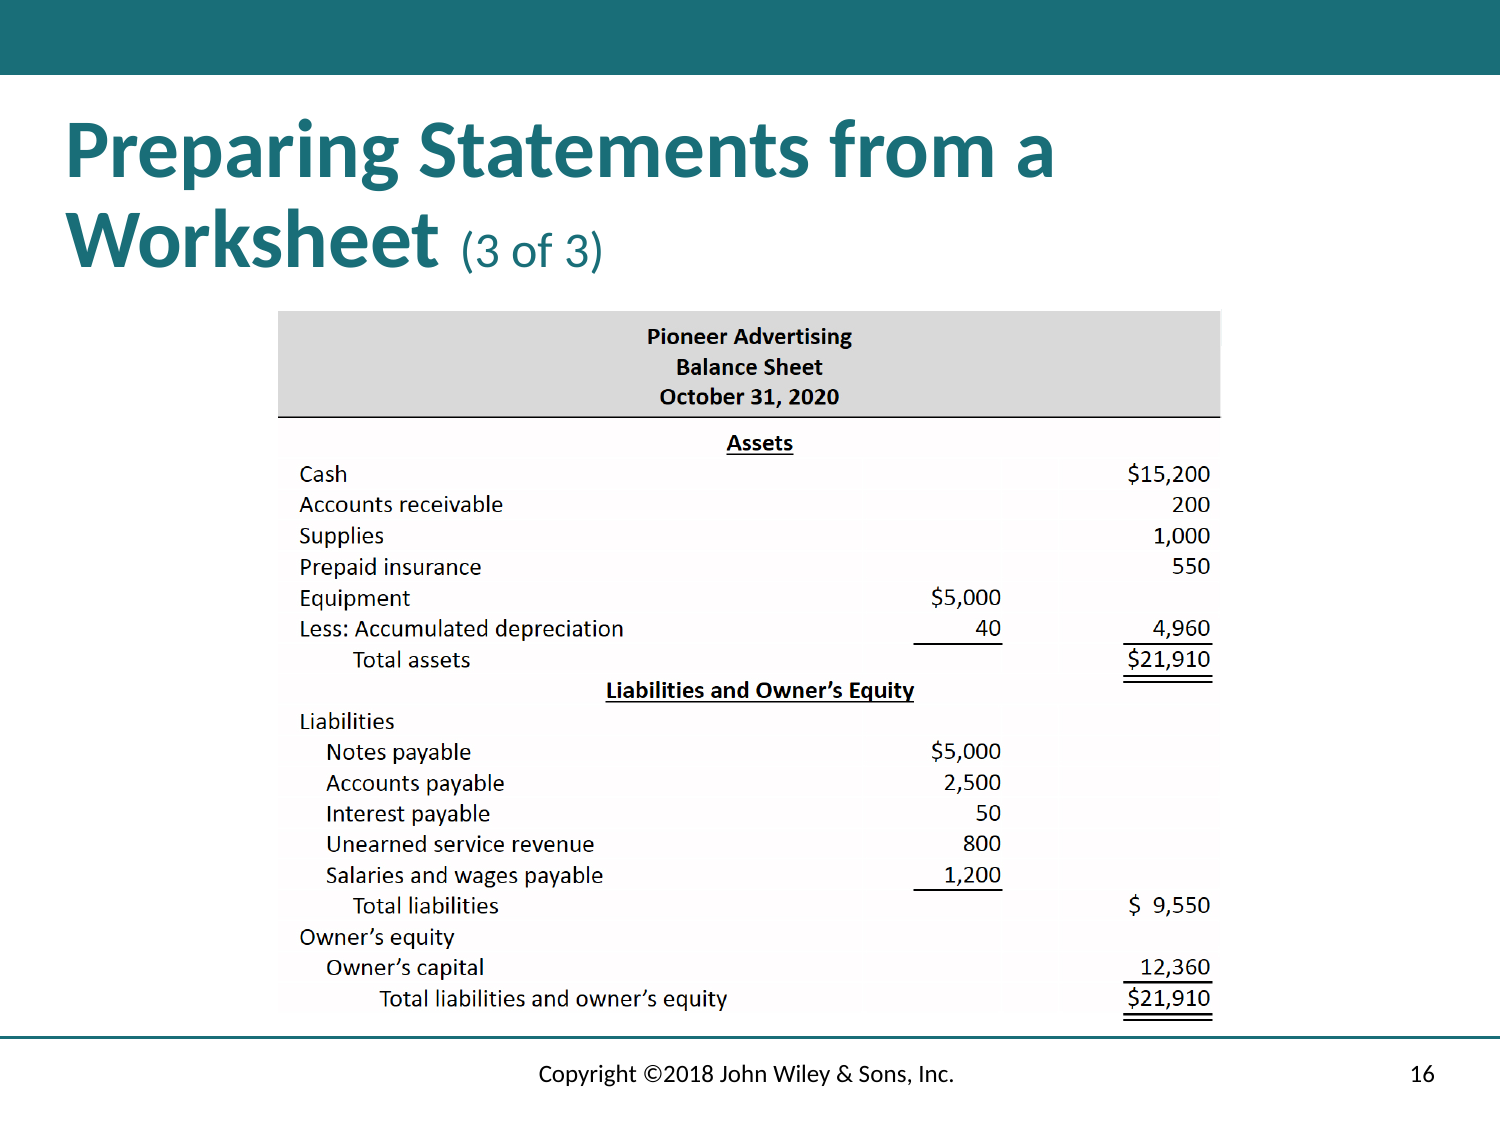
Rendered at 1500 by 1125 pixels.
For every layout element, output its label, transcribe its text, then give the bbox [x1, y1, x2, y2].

slide_number 16 [1059, 1042, 1450, 1103]
title Preparing Statements from a Worksheet (3 of 3) [50, 98, 1450, 286]
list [278, 309, 1222, 1021]
footer Copyright ©2018 John Wiley & Sons, Inc. [496, 1042, 1004, 1103]
